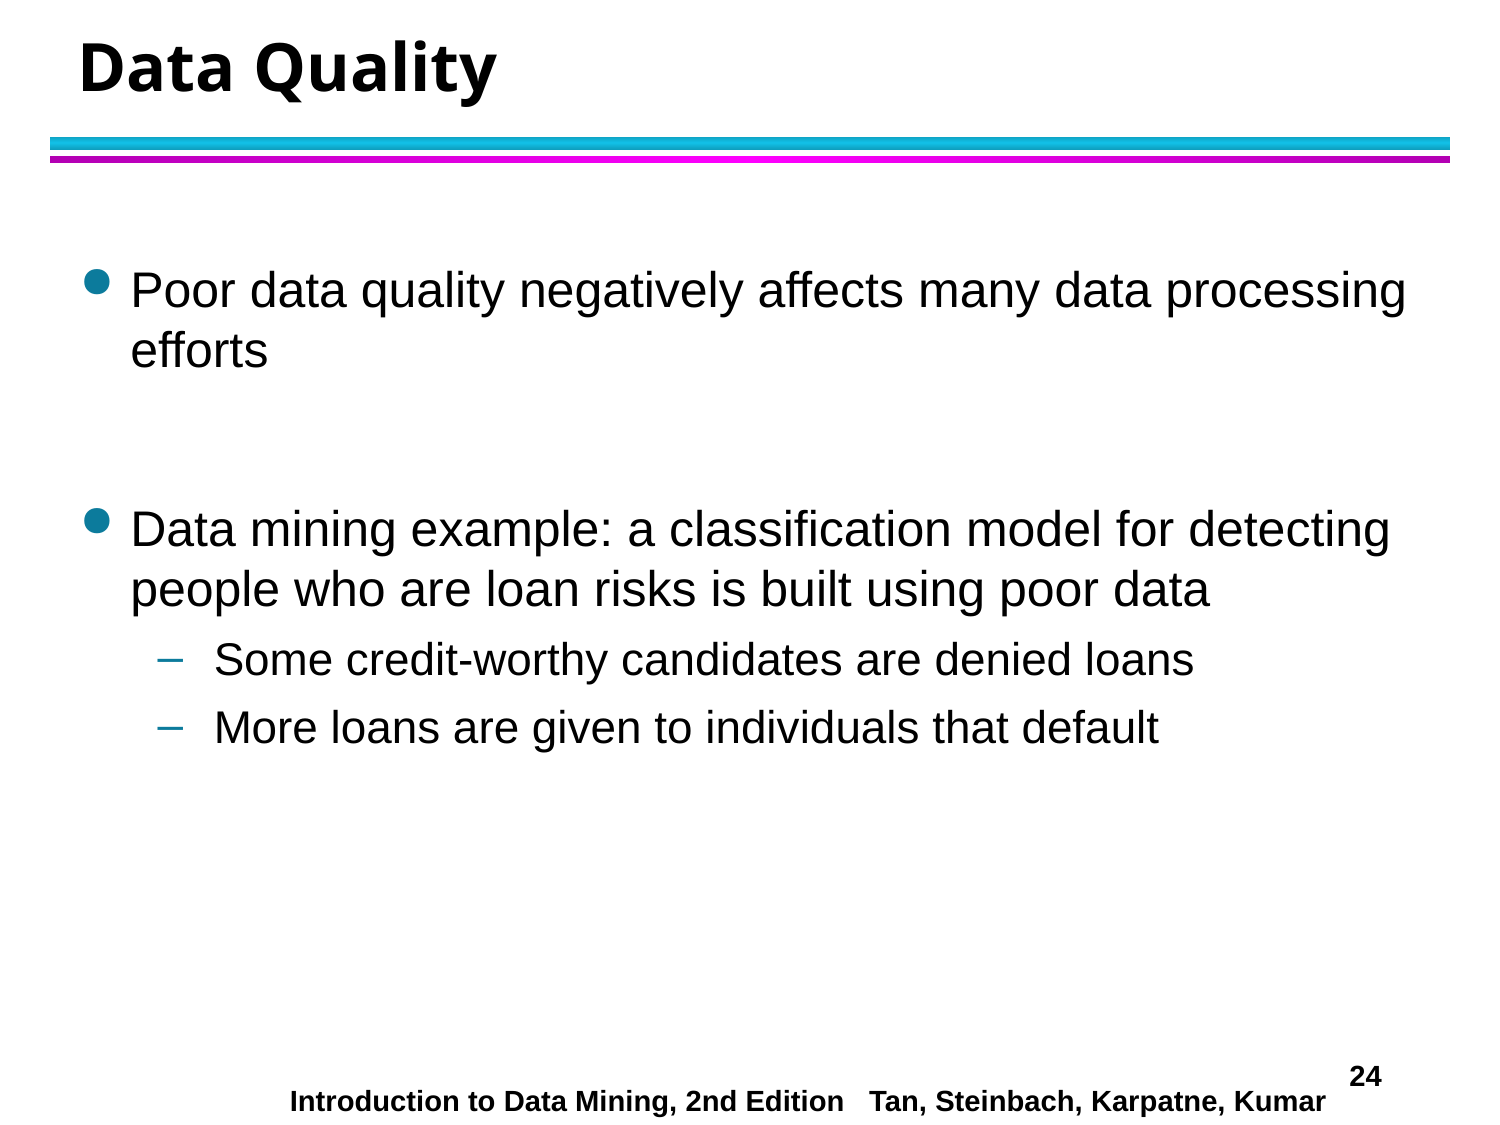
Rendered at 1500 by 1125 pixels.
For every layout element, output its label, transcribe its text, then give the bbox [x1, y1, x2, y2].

title Data Quality [62, 24, 1421, 113]
list Poor data quality negatively affects many data processing efforts Data mining example: a classification model for detecting people who are loan risks is built using poor data Some credit-worthy candidates are denied loans More loans are given to individuals that default [67, 249, 1433, 925]
